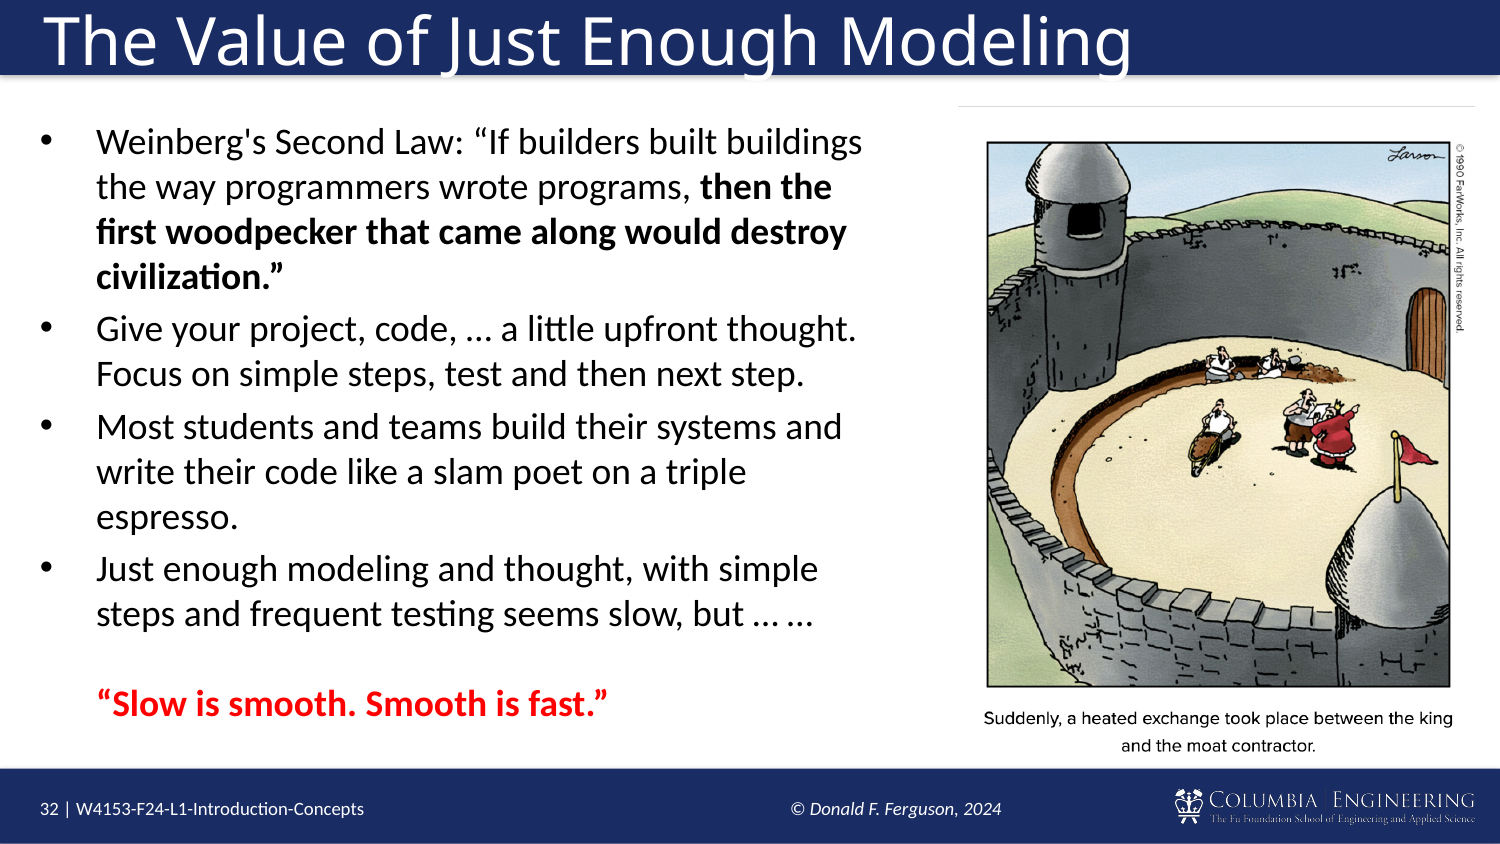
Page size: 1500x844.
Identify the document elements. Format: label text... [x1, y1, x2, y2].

list Weinberg's Second Law: “If builders built buildings the way programmers wrote programs, then the first woodpecker that came along would destroy civilization.” Give your project, code, … a little upfront thought. Focus on simple steps, test and then next step. Most students and teams build their systems and write their code like a slam poet on a triple espresso. Just enough modeling and thought, with simple steps and frequent testing seems slow, but … … “Slow is smooth. Smooth is fast.” [24, 109, 913, 760]
picture [957, 83, 1475, 764]
title The Value of Just Enough Modeling [28, 0, 1450, 73]
